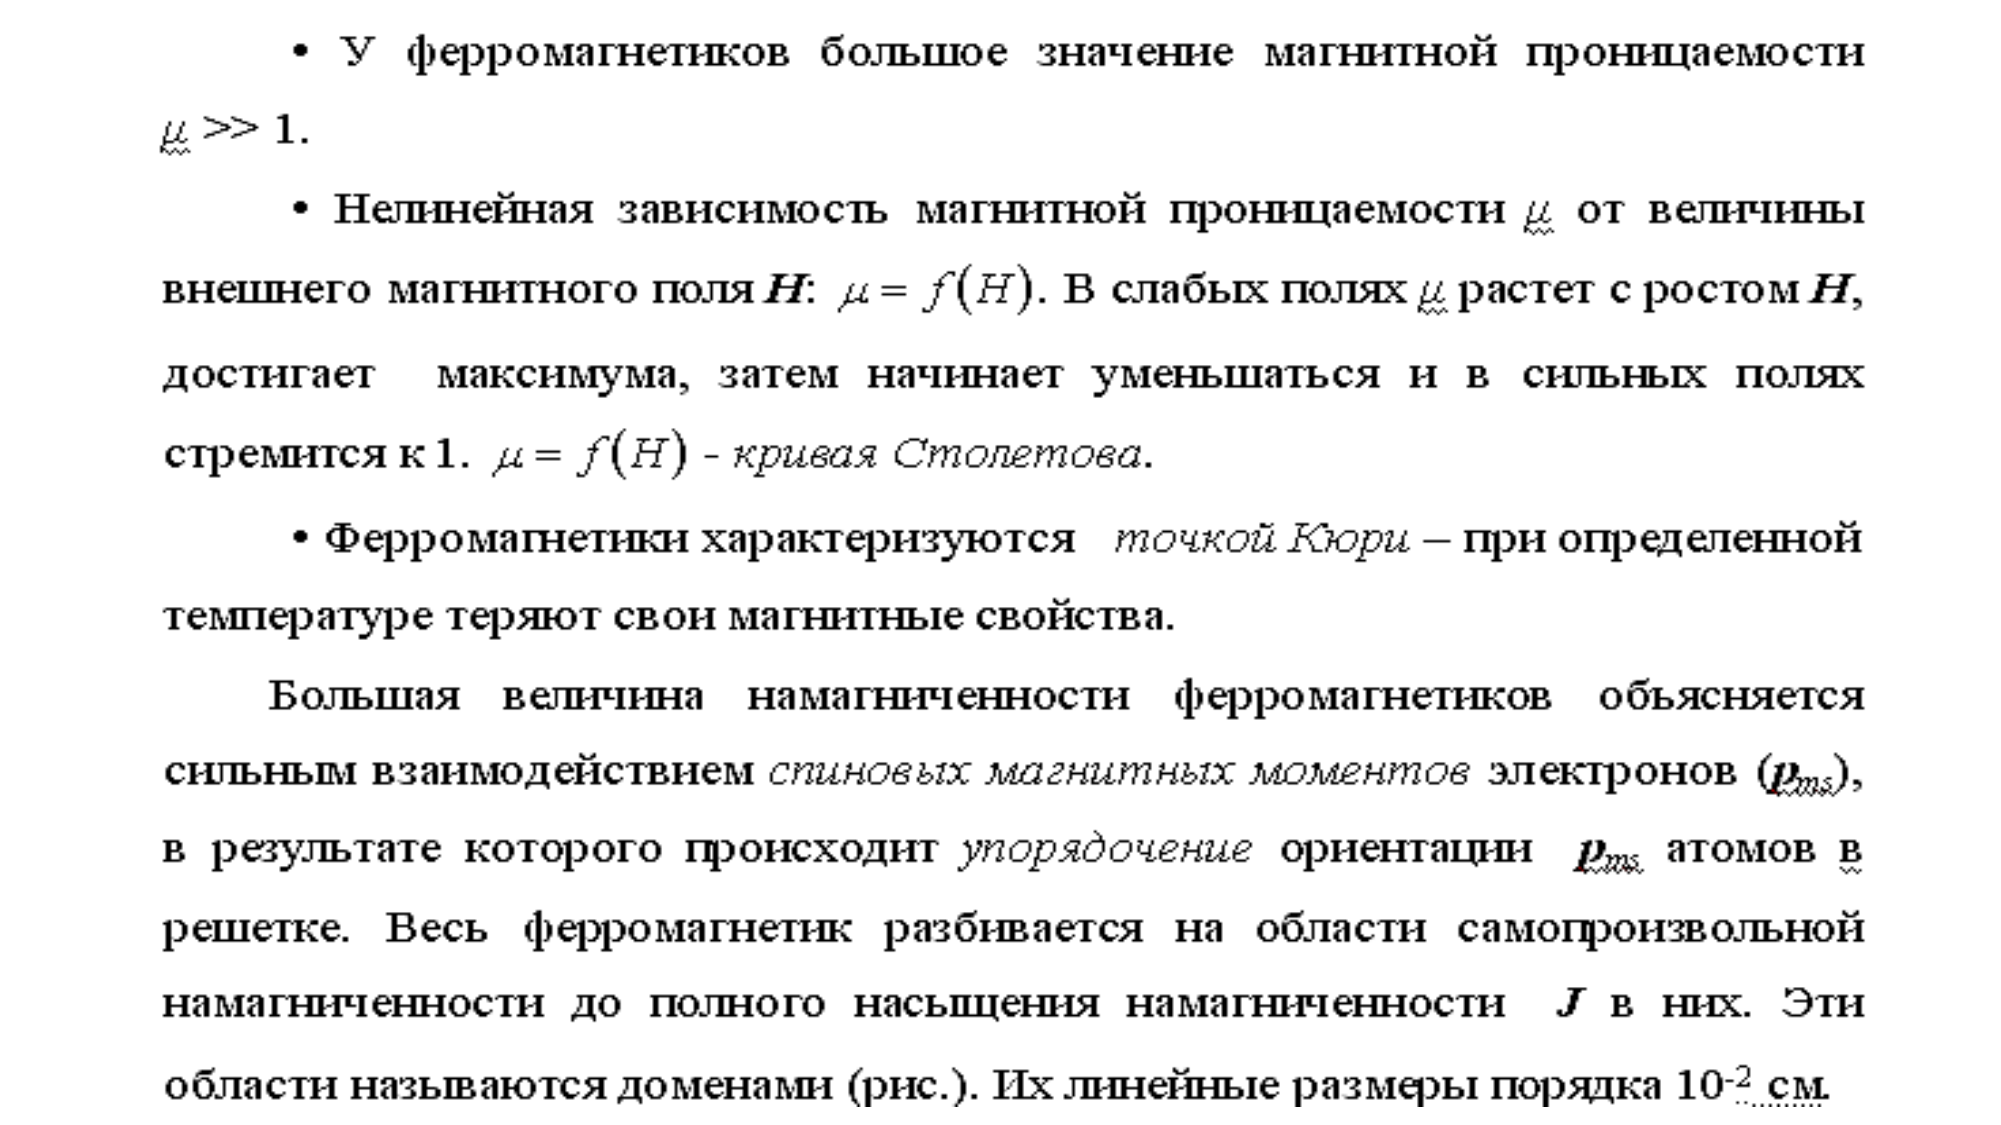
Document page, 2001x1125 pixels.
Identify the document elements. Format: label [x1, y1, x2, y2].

picture [152, 18, 1876, 1107]
